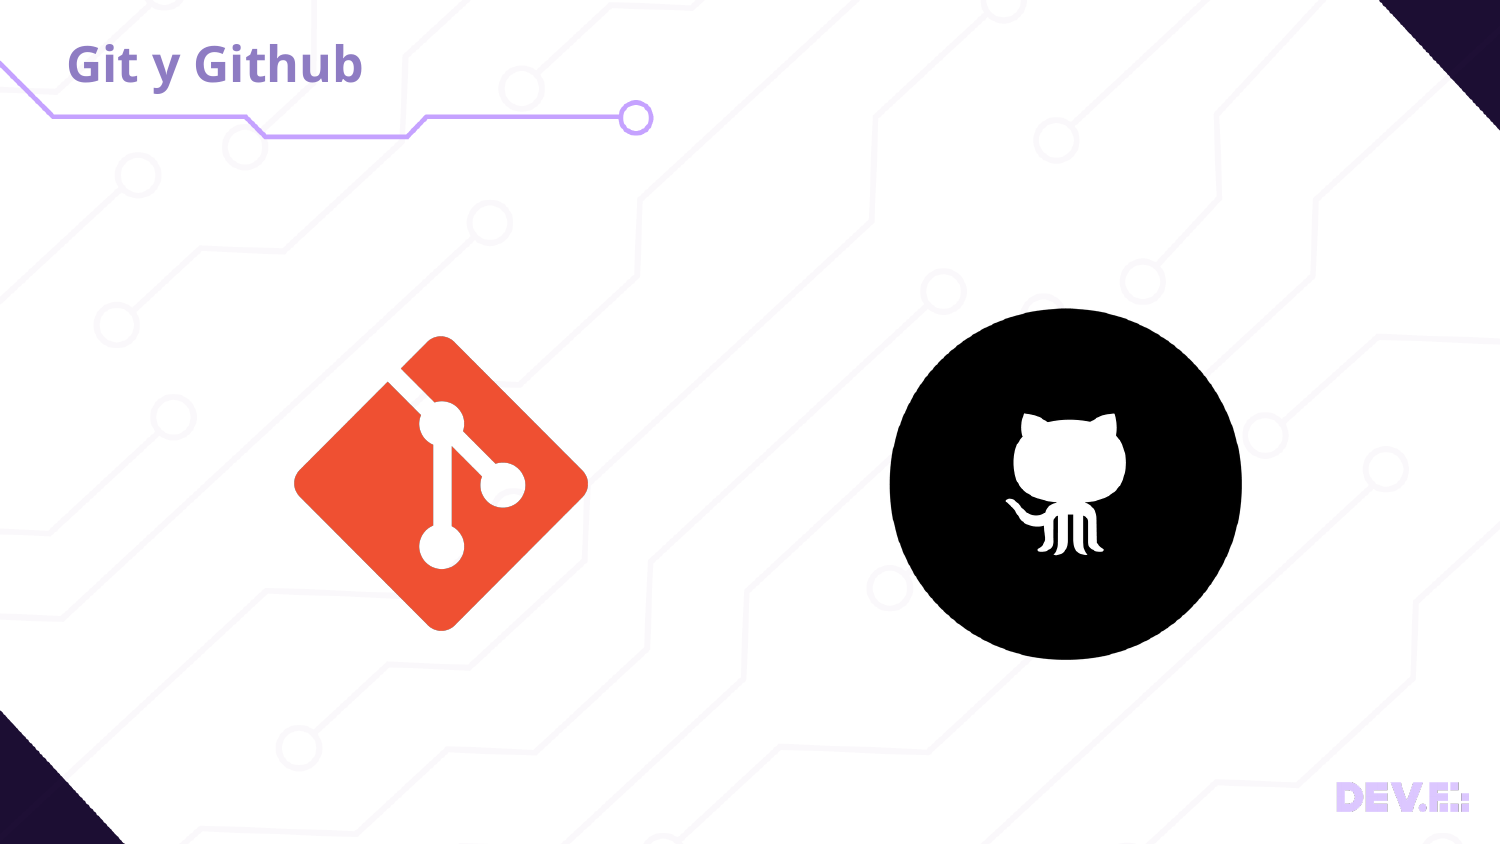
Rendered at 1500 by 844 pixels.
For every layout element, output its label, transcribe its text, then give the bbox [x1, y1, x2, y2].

picture [0, 0, 1500, 844]
title Git y Github [51, 17, 1449, 112]
